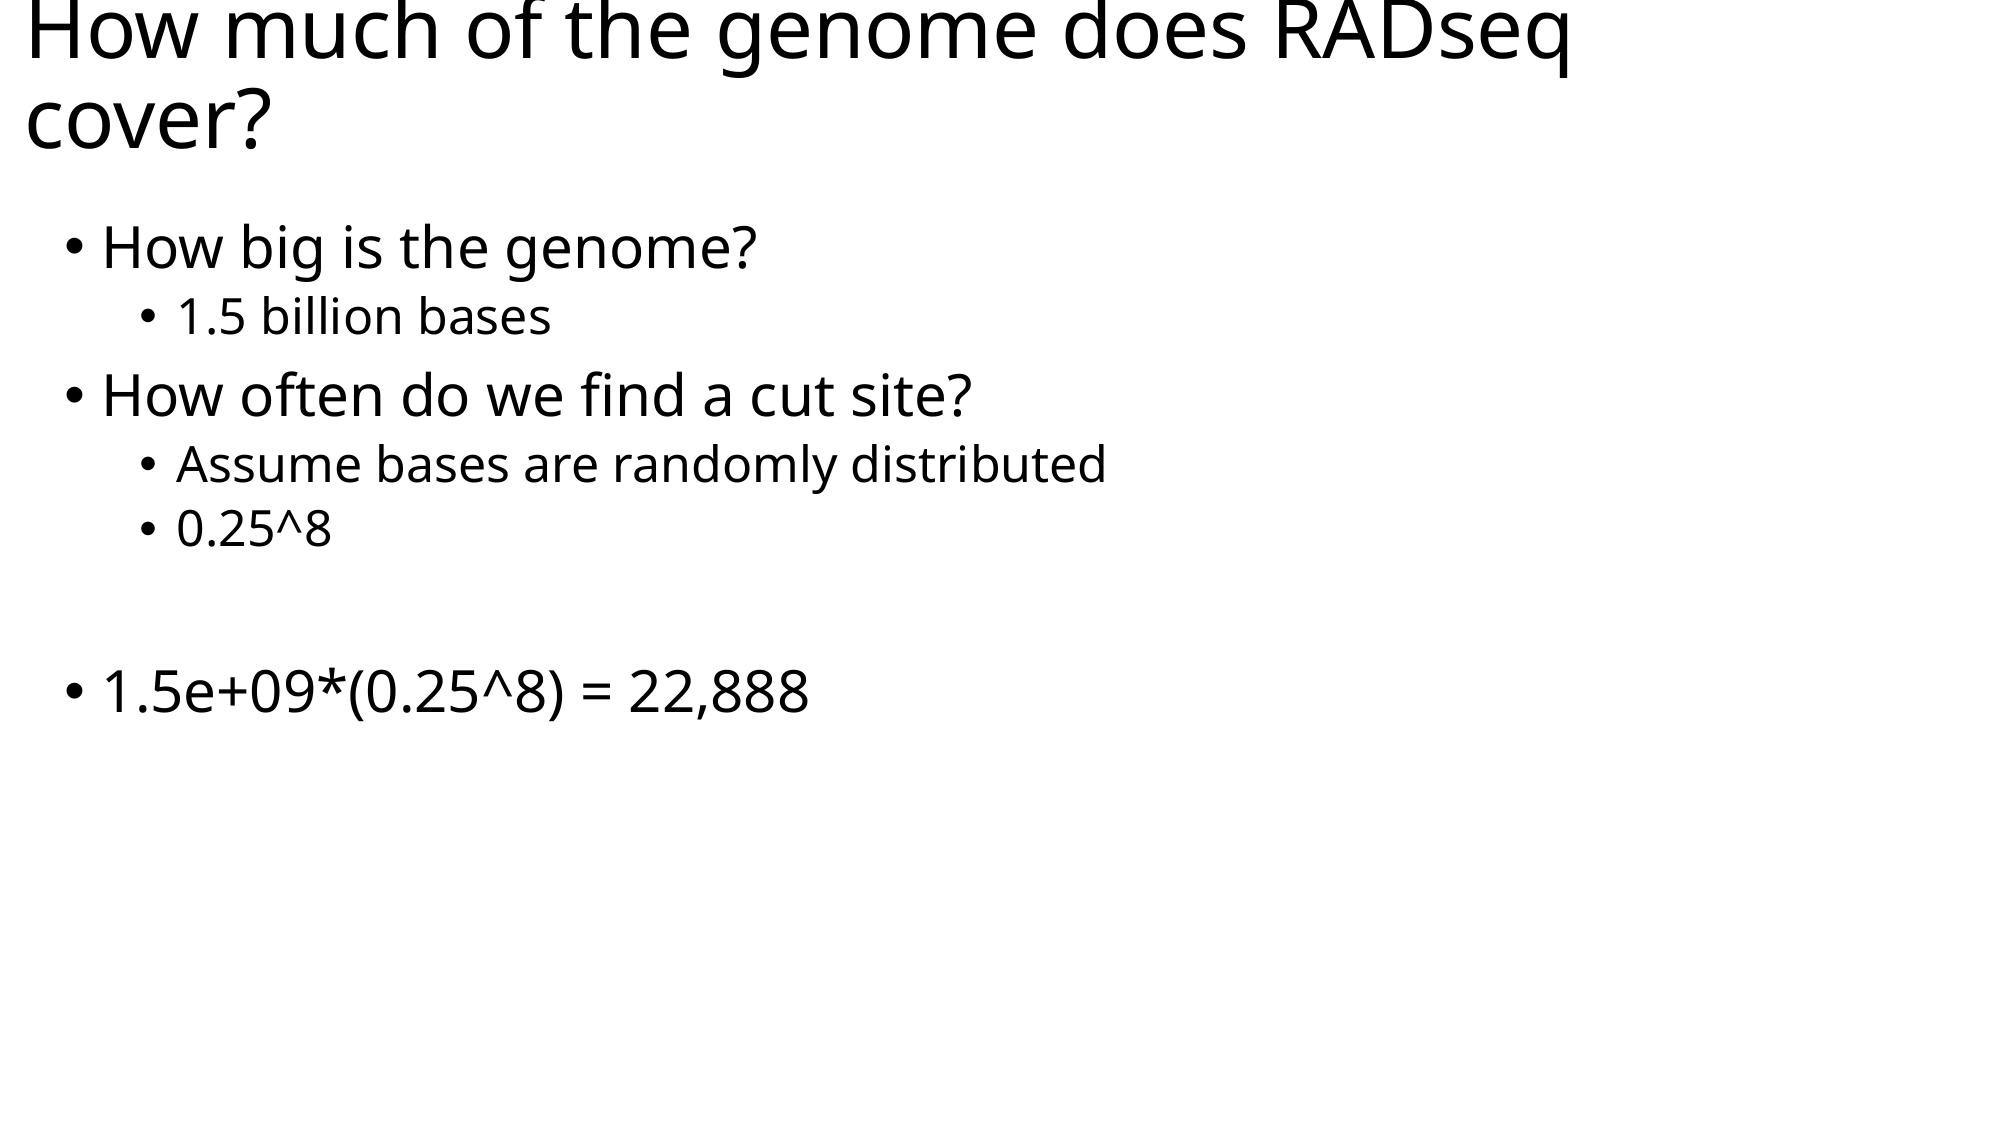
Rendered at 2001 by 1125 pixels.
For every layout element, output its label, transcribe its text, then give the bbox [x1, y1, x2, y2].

title How much of the genome does RADseq cover? [9, 0, 1735, 154]
list How big is the genome? 1.5 billion bases How often do we find a cut site? Assume bases are randomly distributed 0.25^8 1.5e+09*(0.25^8) = 22,888 [49, 210, 1863, 1014]
